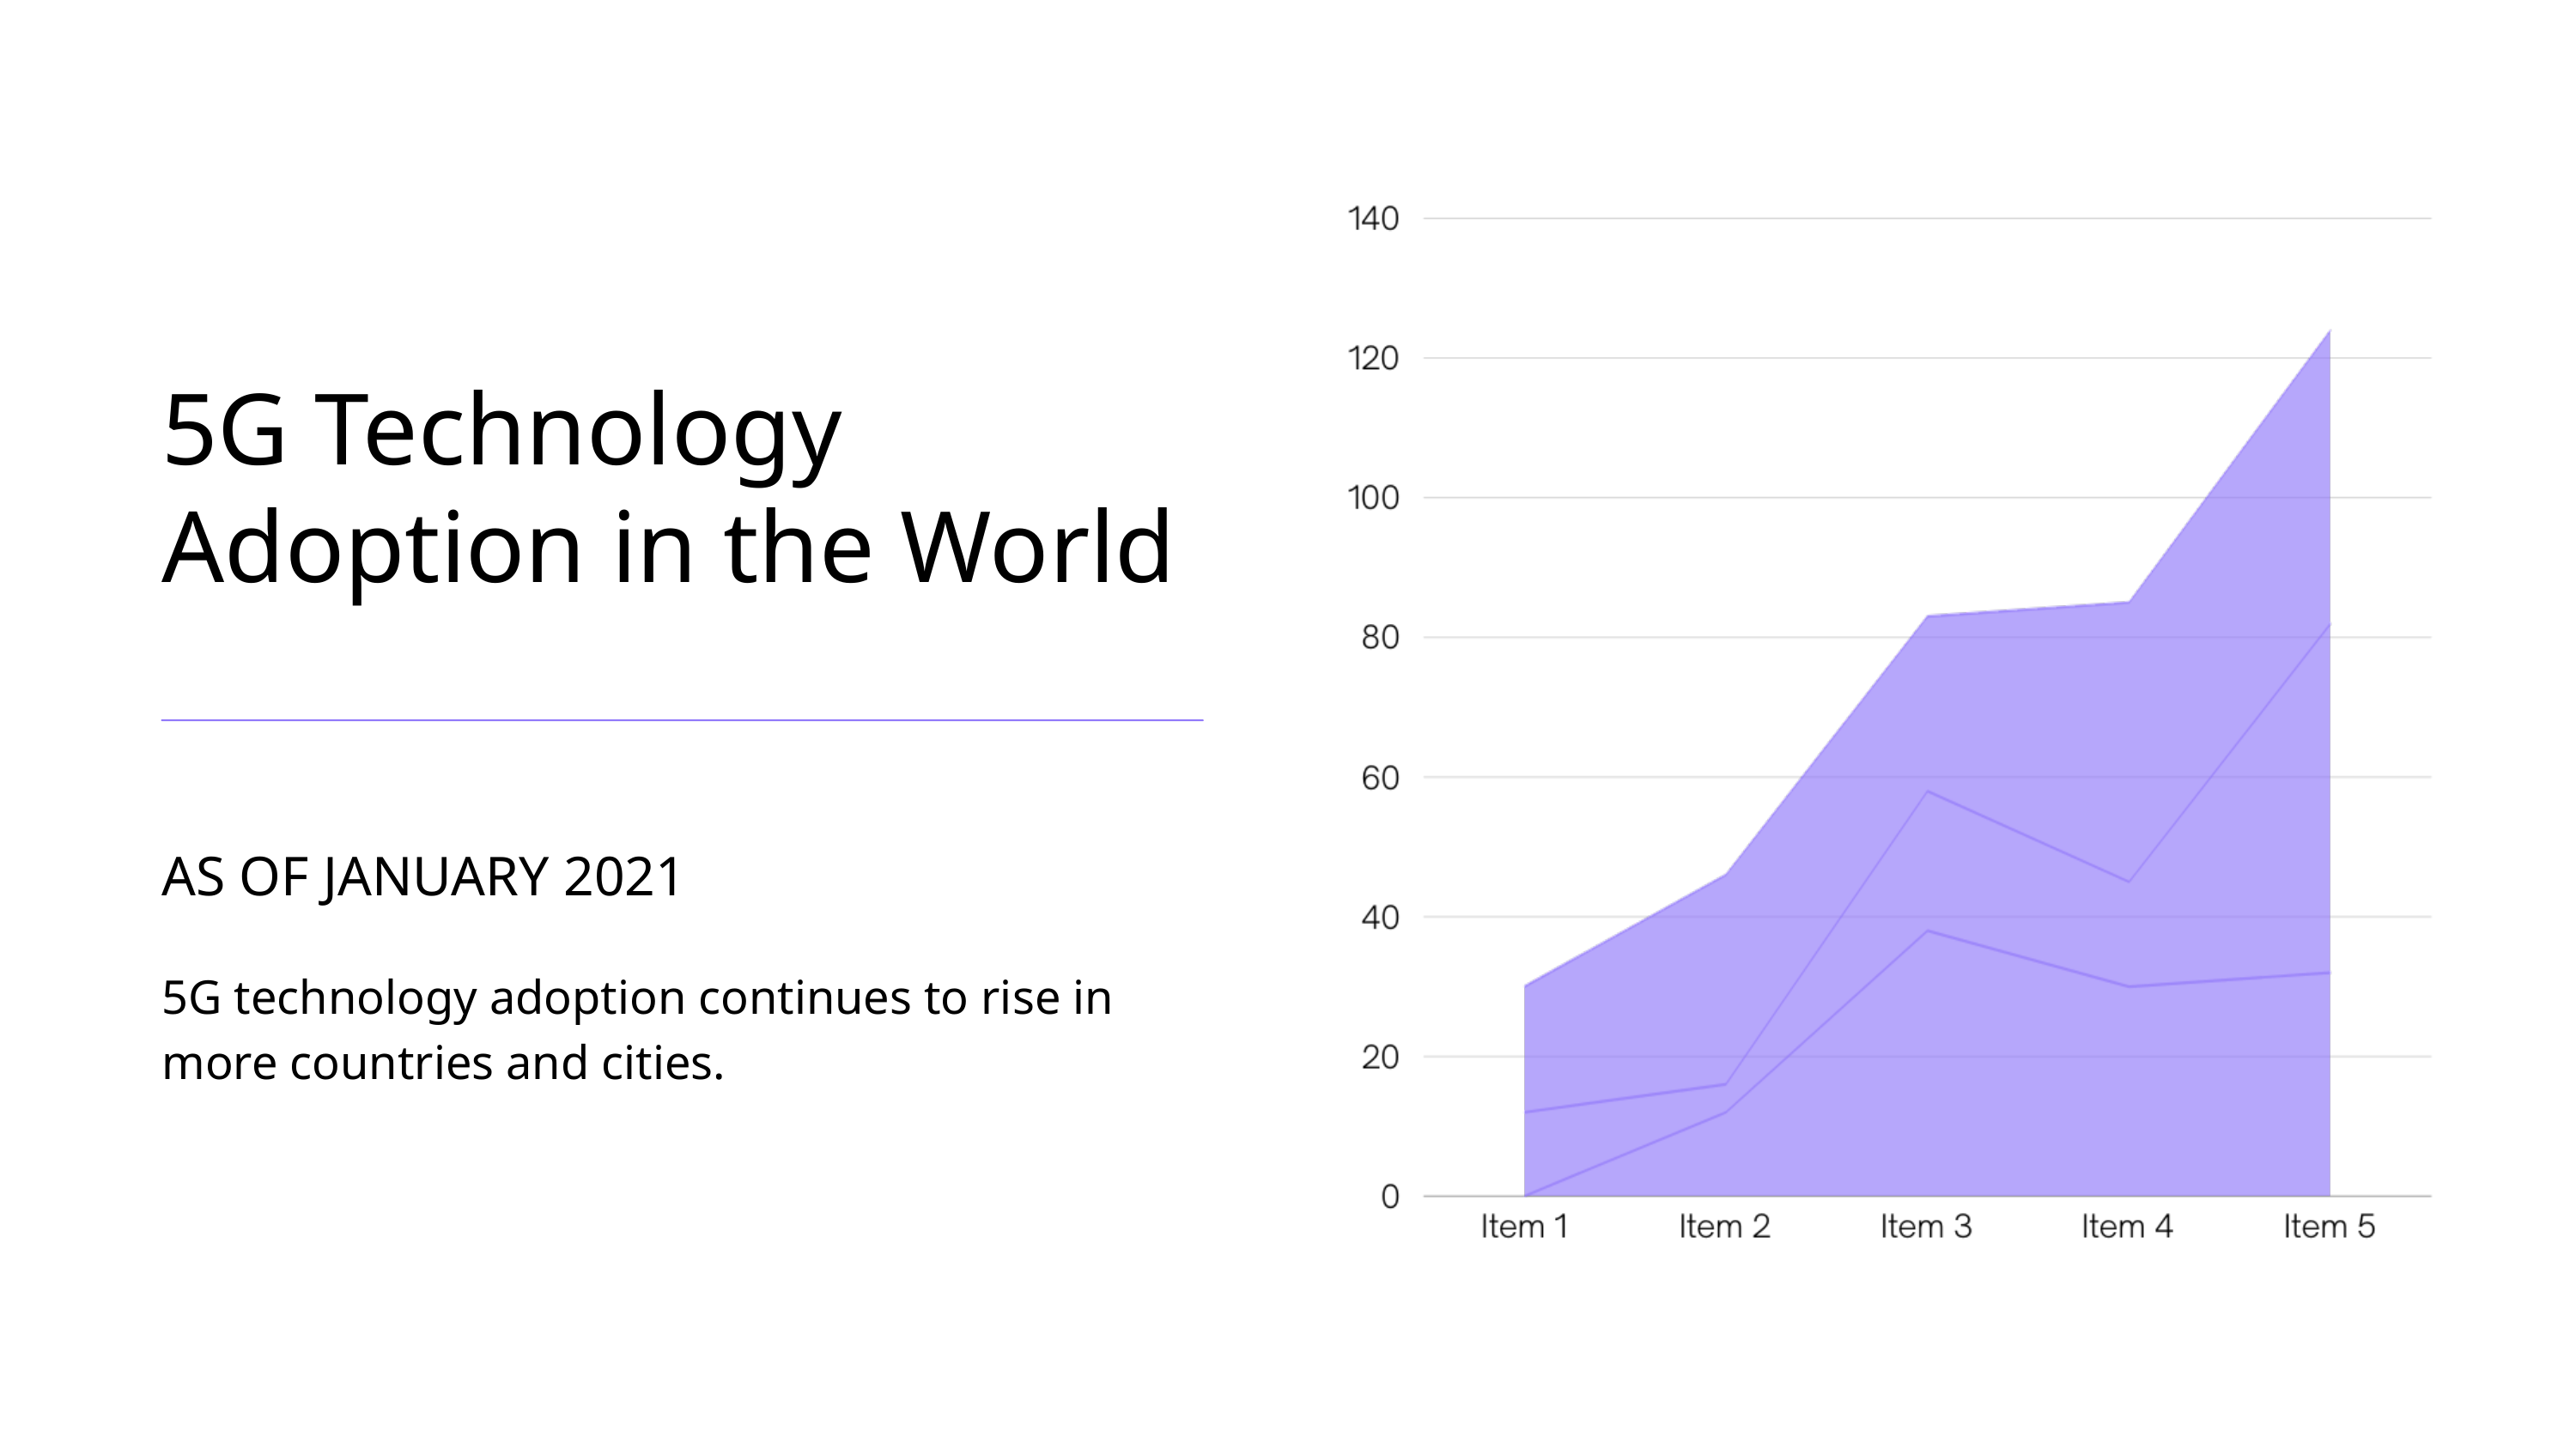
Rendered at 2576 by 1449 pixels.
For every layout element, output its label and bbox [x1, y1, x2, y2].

text_box [161, 366, 1204, 1082]
picture [1237, 91, 2540, 1357]
